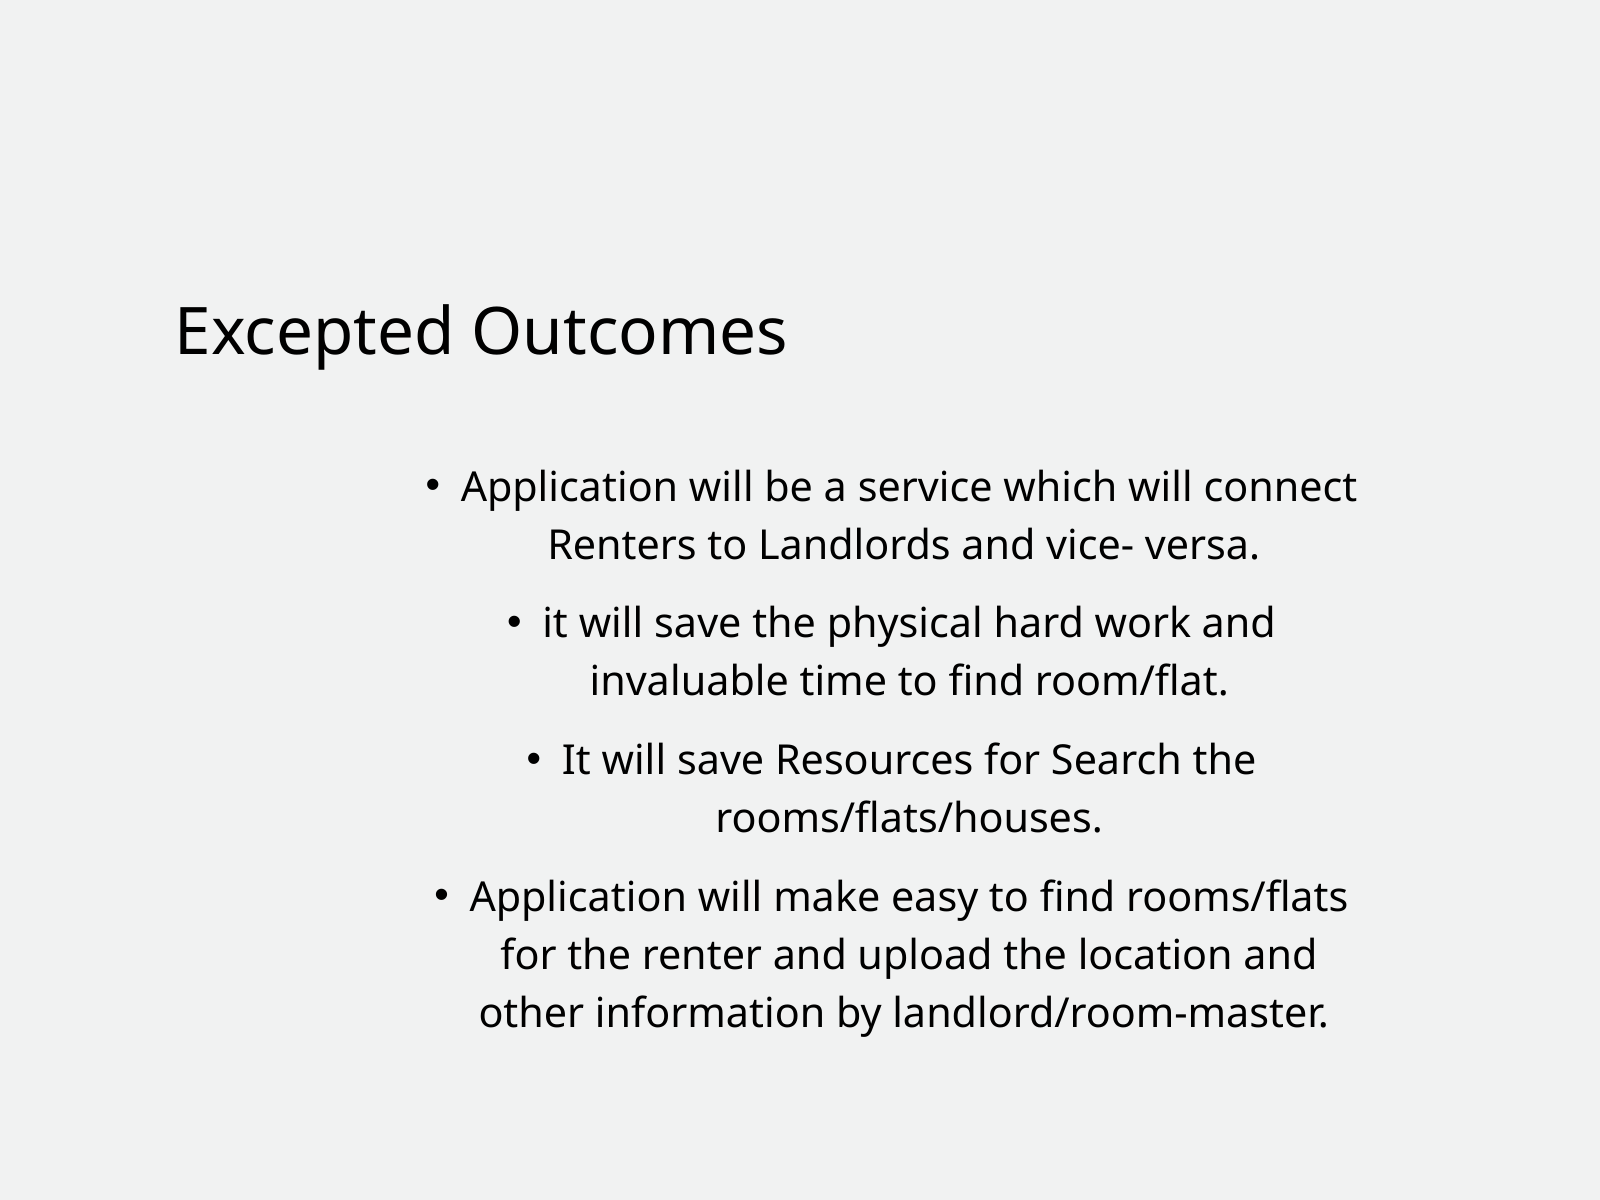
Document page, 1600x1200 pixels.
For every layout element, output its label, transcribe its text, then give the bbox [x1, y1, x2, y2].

text_box Application will be a service which will connect Renters to Landlords and vice- versa. [388, 451, 1360, 568]
text_box Application will make easy to find rooms/flats for the renter and upload the location and other information by landlord/room-master. [388, 861, 1360, 1036]
text_box Excepted Outcomes [89, 275, 874, 368]
text_box It will save Resources for Search the rooms/flats/houses. [388, 725, 1360, 841]
text_box it will save the physical hard work and invaluable time to find room/flat. [388, 588, 1360, 705]
